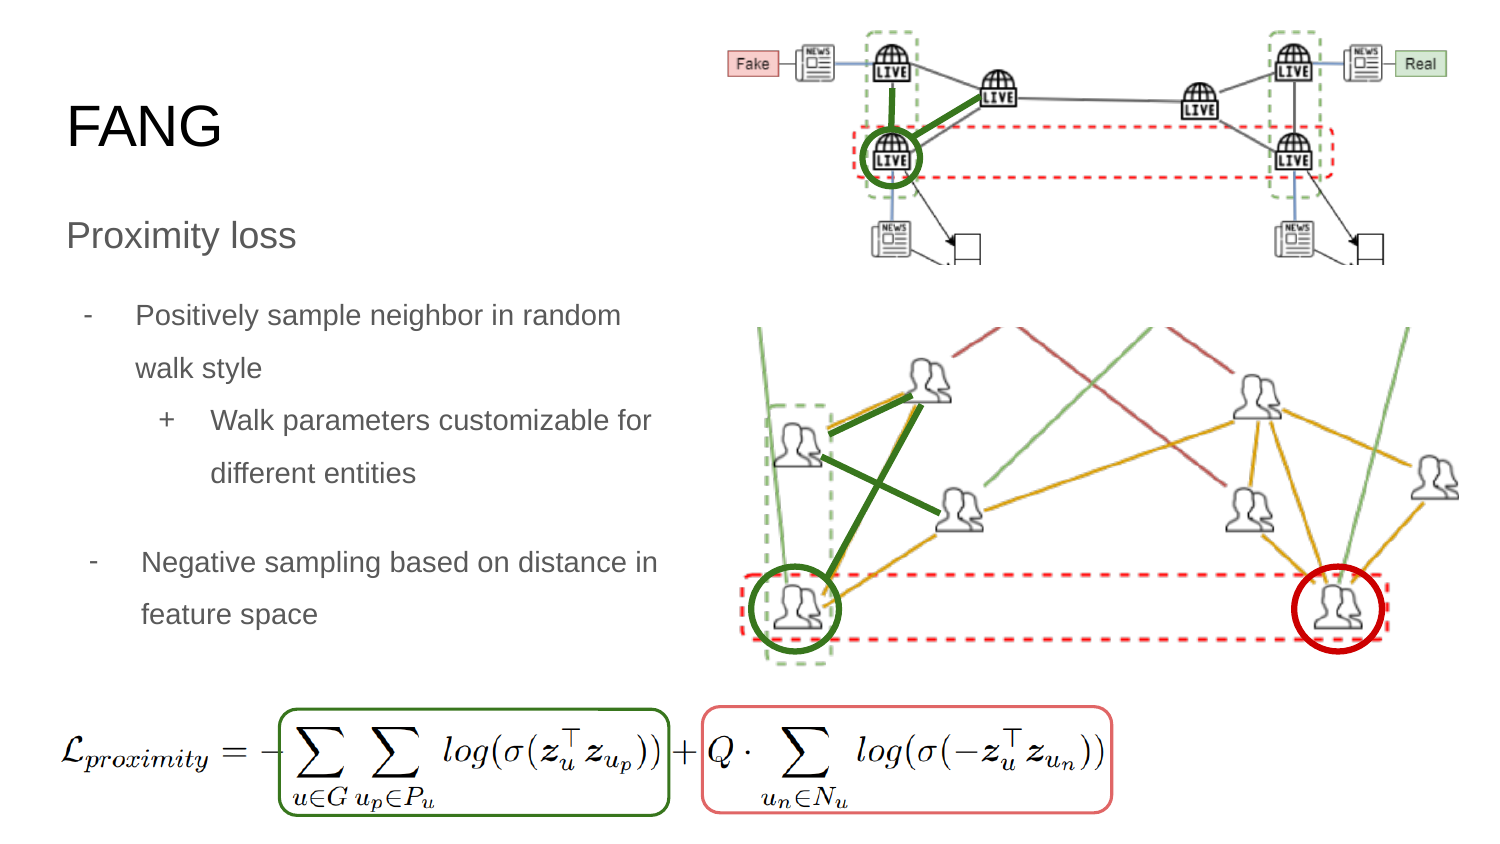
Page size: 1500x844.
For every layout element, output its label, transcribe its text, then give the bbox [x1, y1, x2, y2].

title FANG [51, 72, 700, 167]
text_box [825, 522, 922, 580]
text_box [828, 394, 913, 435]
picture [54, 708, 1119, 816]
text_box Positively sample neighbor in random walk style Walk parameters customizable for different entities [45, 264, 680, 340]
text_box Negative sampling based on distance in feature space [51, 510, 686, 586]
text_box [825, 404, 922, 454]
picture [705, 15, 1478, 265]
picture [708, 327, 1474, 681]
text_box Proximity loss [51, 188, 686, 265]
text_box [911, 95, 981, 138]
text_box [821, 456, 941, 514]
